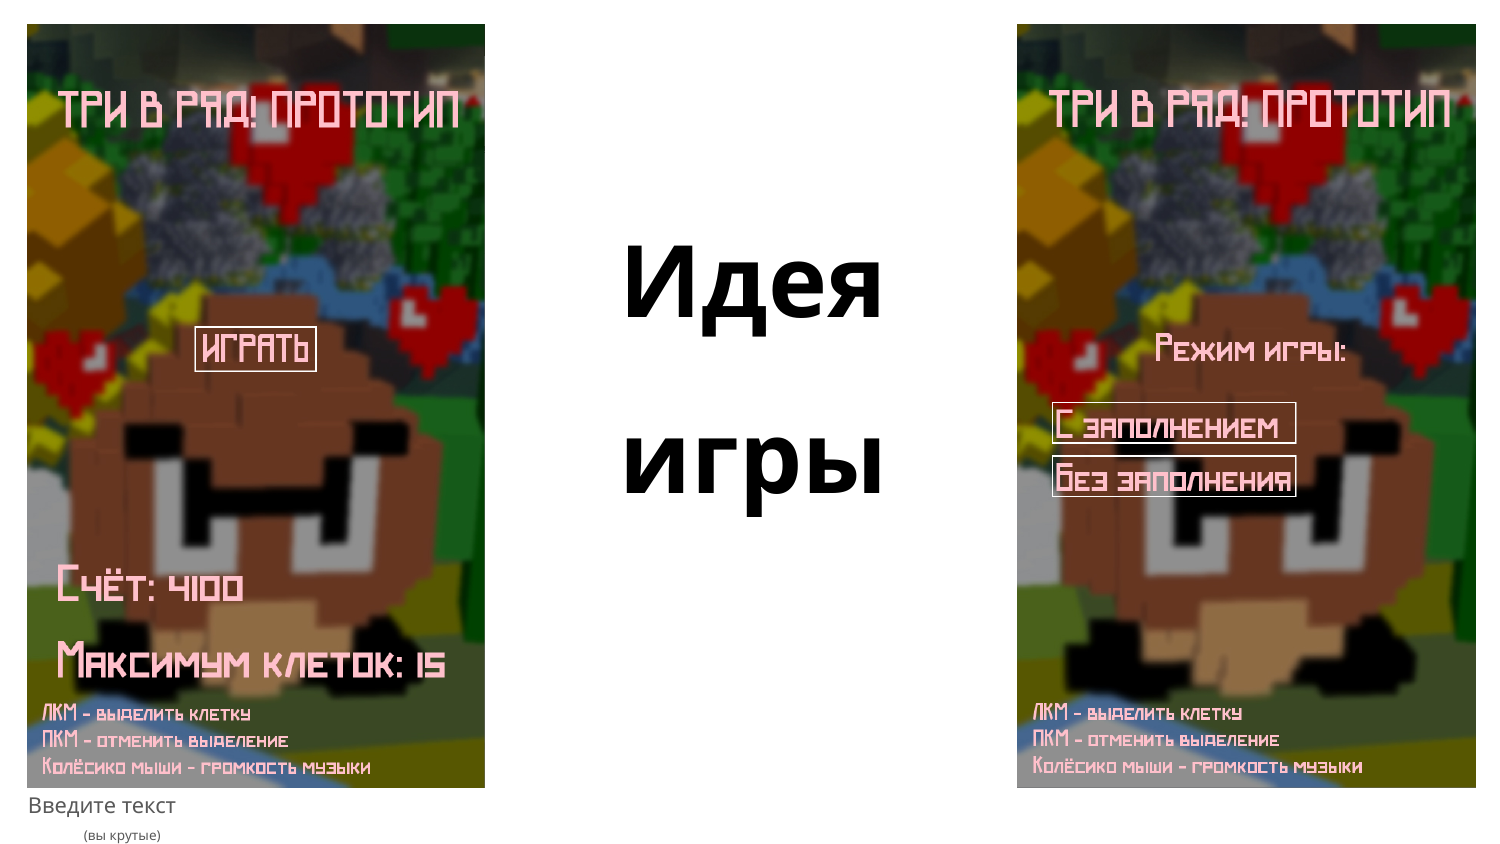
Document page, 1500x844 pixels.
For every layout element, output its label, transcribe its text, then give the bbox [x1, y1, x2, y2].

list Введите текст (вы крутые) [12, 796, 206, 844]
picture [26, 24, 486, 788]
picture [1016, 24, 1476, 788]
title Идея игры [604, 184, 955, 531]
